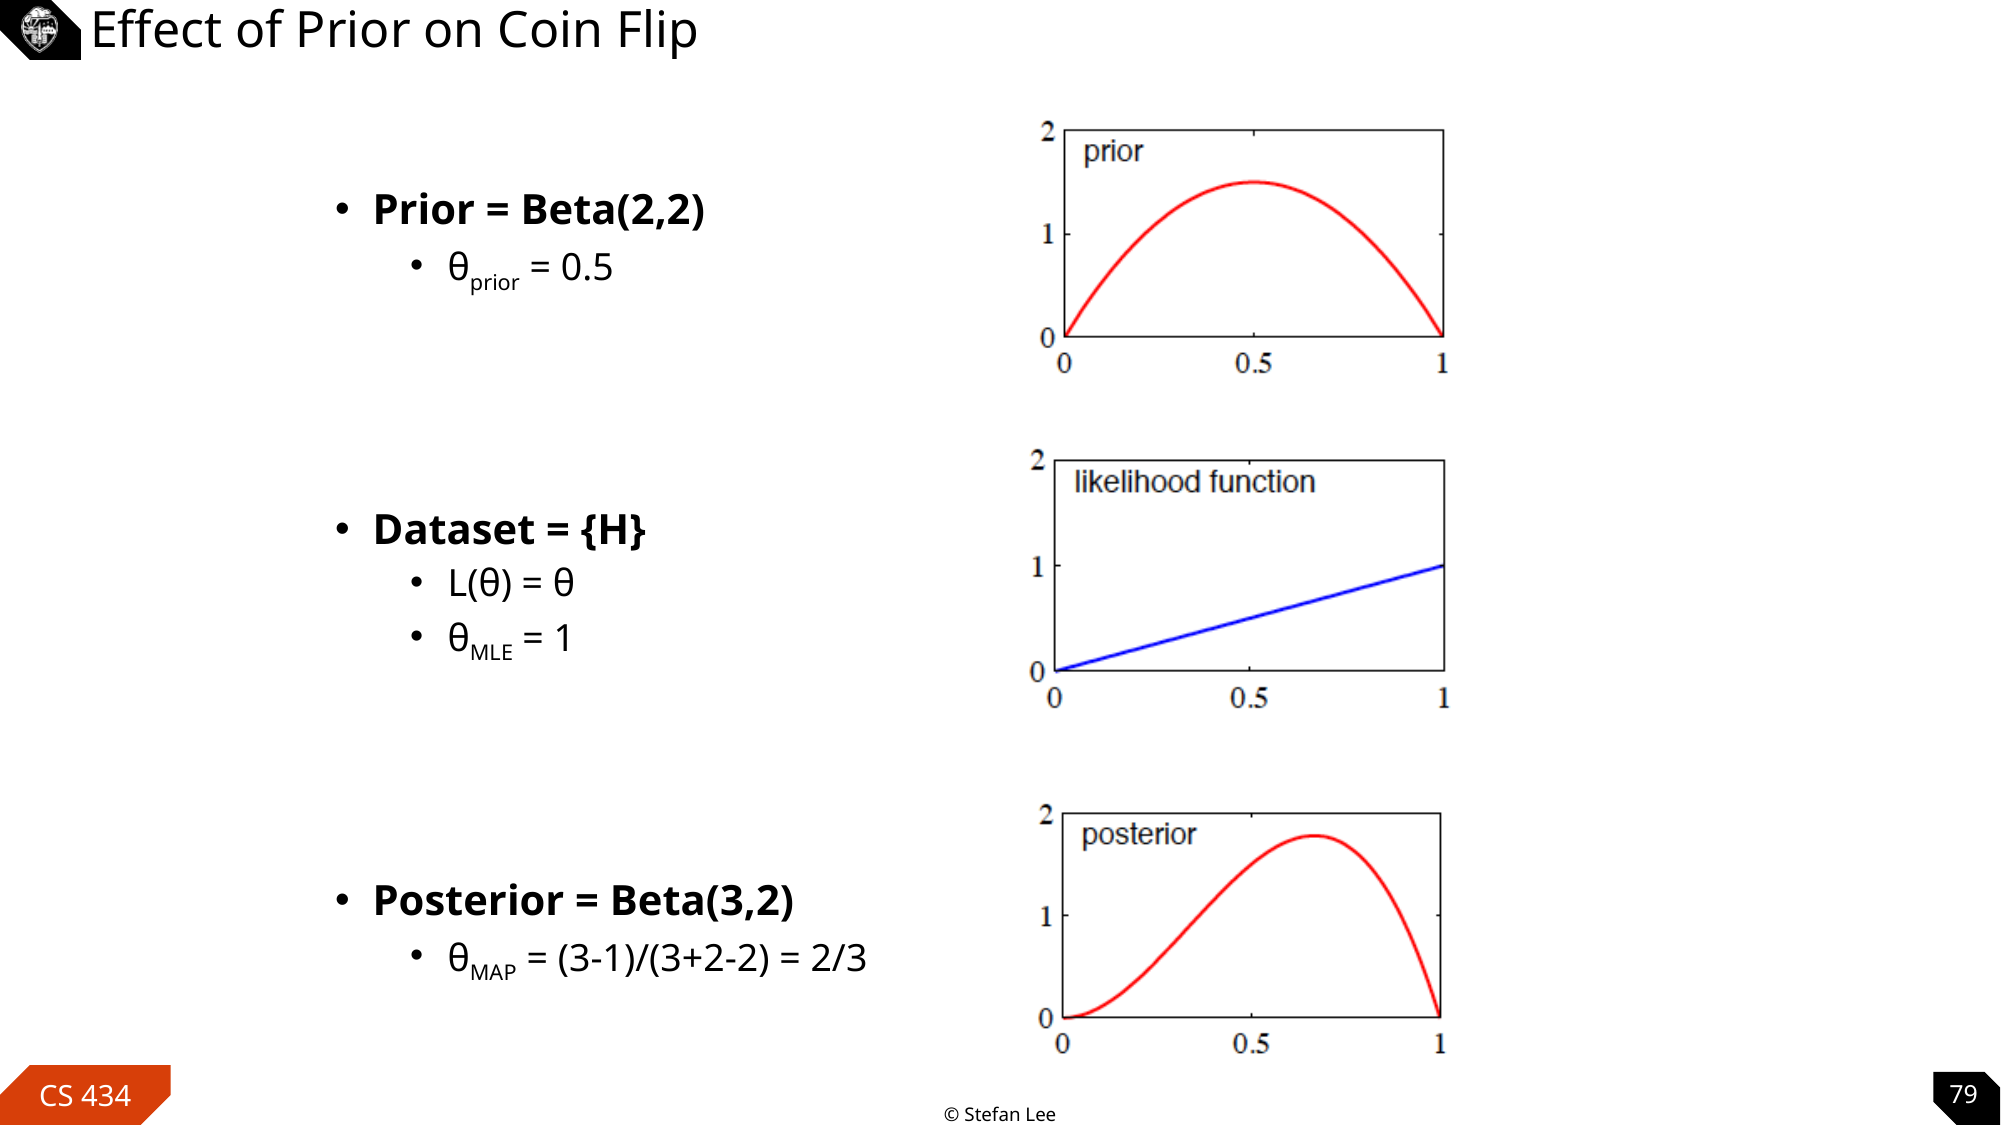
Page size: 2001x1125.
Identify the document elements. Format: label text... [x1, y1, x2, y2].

text_box Prior = Beta(2,2) θprior = 0.5 Dataset = {H} L(θ) = θ θMLE = 1 Posterior = Beta(3,2) θMAP = (3-1)/(3+2-2) = 2/3 [320, 181, 1596, 1044]
picture [999, 434, 1473, 722]
title Effect of Prior on Coin Flip [0, 1, 1699, 61]
picture [1012, 96, 1473, 385]
picture [1012, 771, 1465, 1072]
slide_number 79 [1933, 1071, 1994, 1119]
